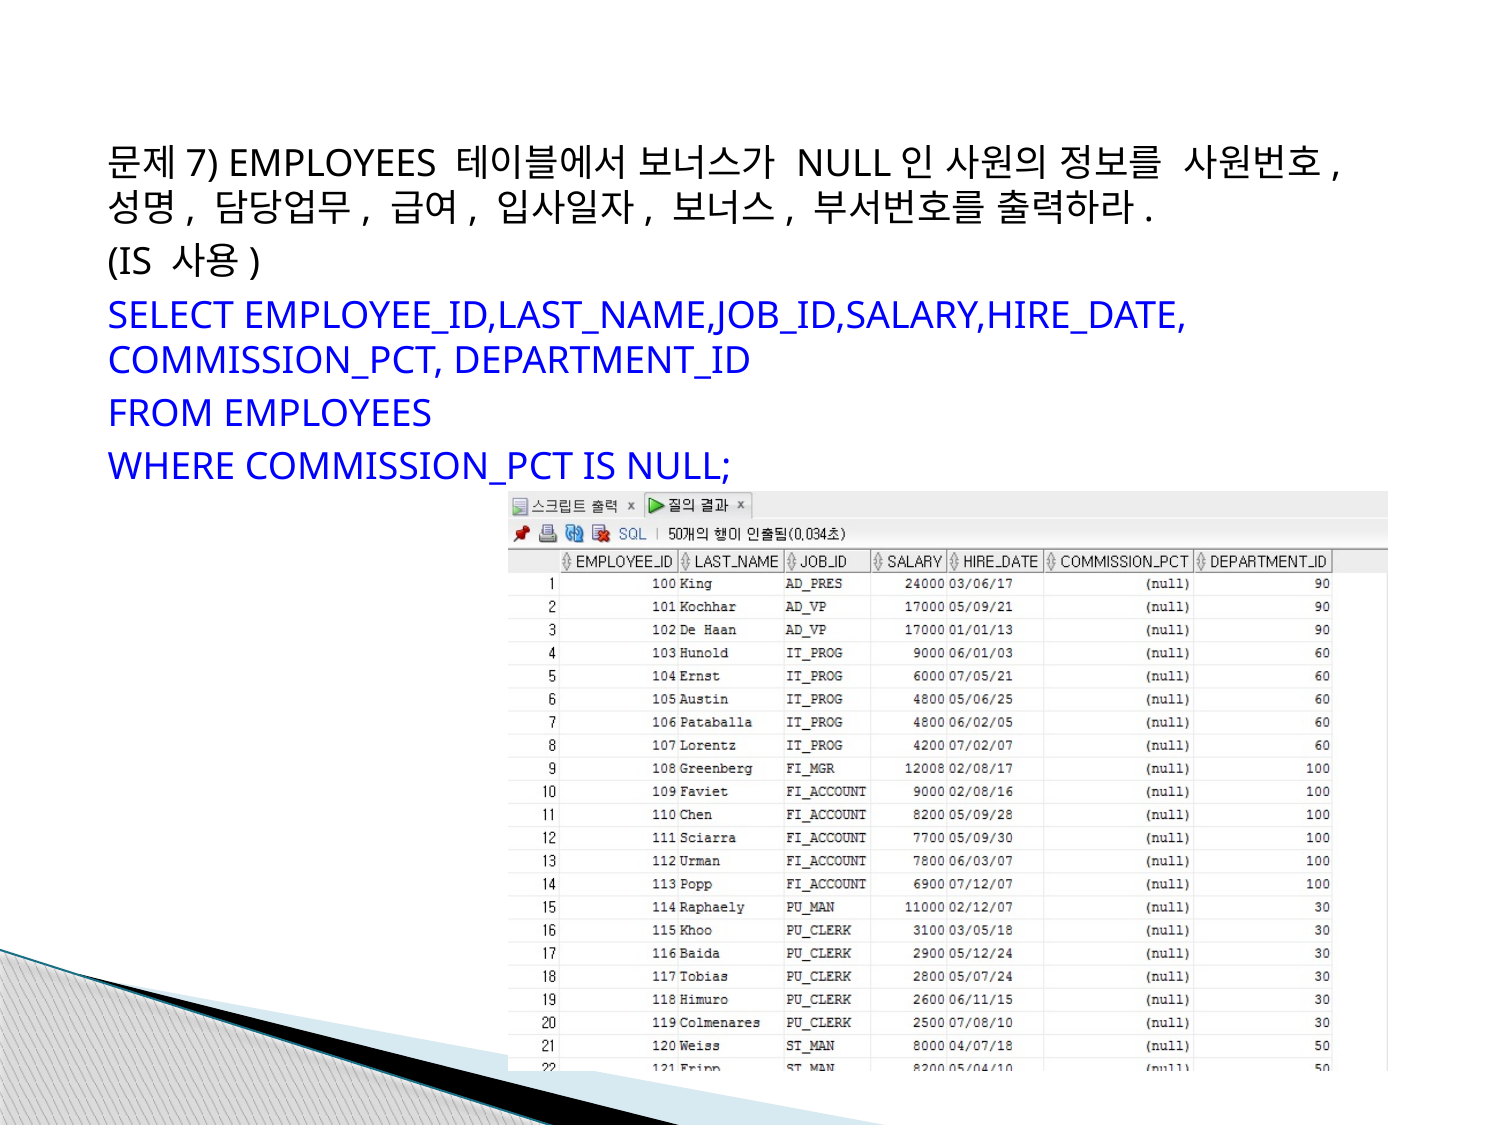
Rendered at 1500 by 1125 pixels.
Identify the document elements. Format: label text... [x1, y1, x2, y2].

list 문제7) EMPLOYEES 테이블에서 보너스가 NULL인 사원의 정보를 사원번호, 성명, 담당업무, 급여, 입사일자, 보너스, 부서번호를 출력하라. (IS 사용) SELECT EMPLOYEE_ID,LAST_NAME,JOB_ID,SALARY,HIRE_DATE, COMMISSION_PCT, DEPARTMENT_ID FROM EMPLOYEES WHERE COMMISSION_PCT IS NULL; [75, 78, 1425, 986]
picture [507, 491, 1389, 1071]
